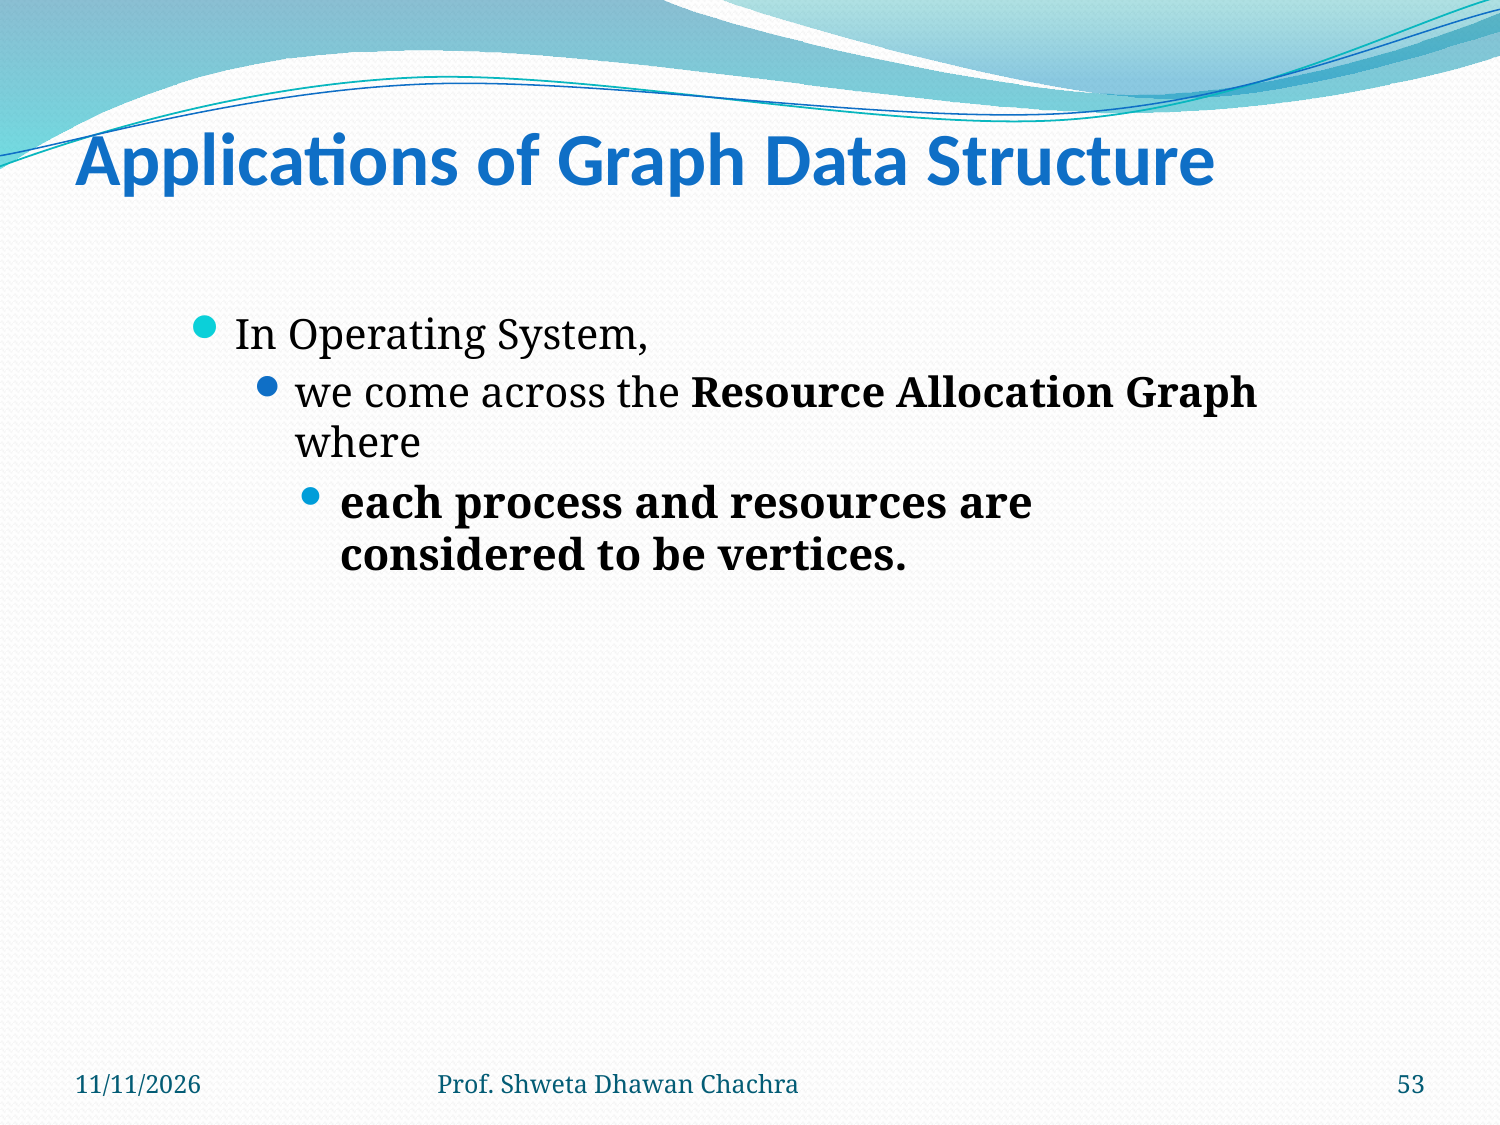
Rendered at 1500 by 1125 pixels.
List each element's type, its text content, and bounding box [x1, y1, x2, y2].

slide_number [75, 1042, 425, 1103]
slide_number 53 [1299, 1042, 1425, 1103]
footer Prof. Shweta Dhawan Chachra [437, 1042, 988, 1103]
text_box Applications of Graph Data Structure [74, 115, 1425, 200]
list In Operating System, we come across the Resource Allocation Graph where each process and resources are considered to be vertices. [174, 299, 1287, 876]
